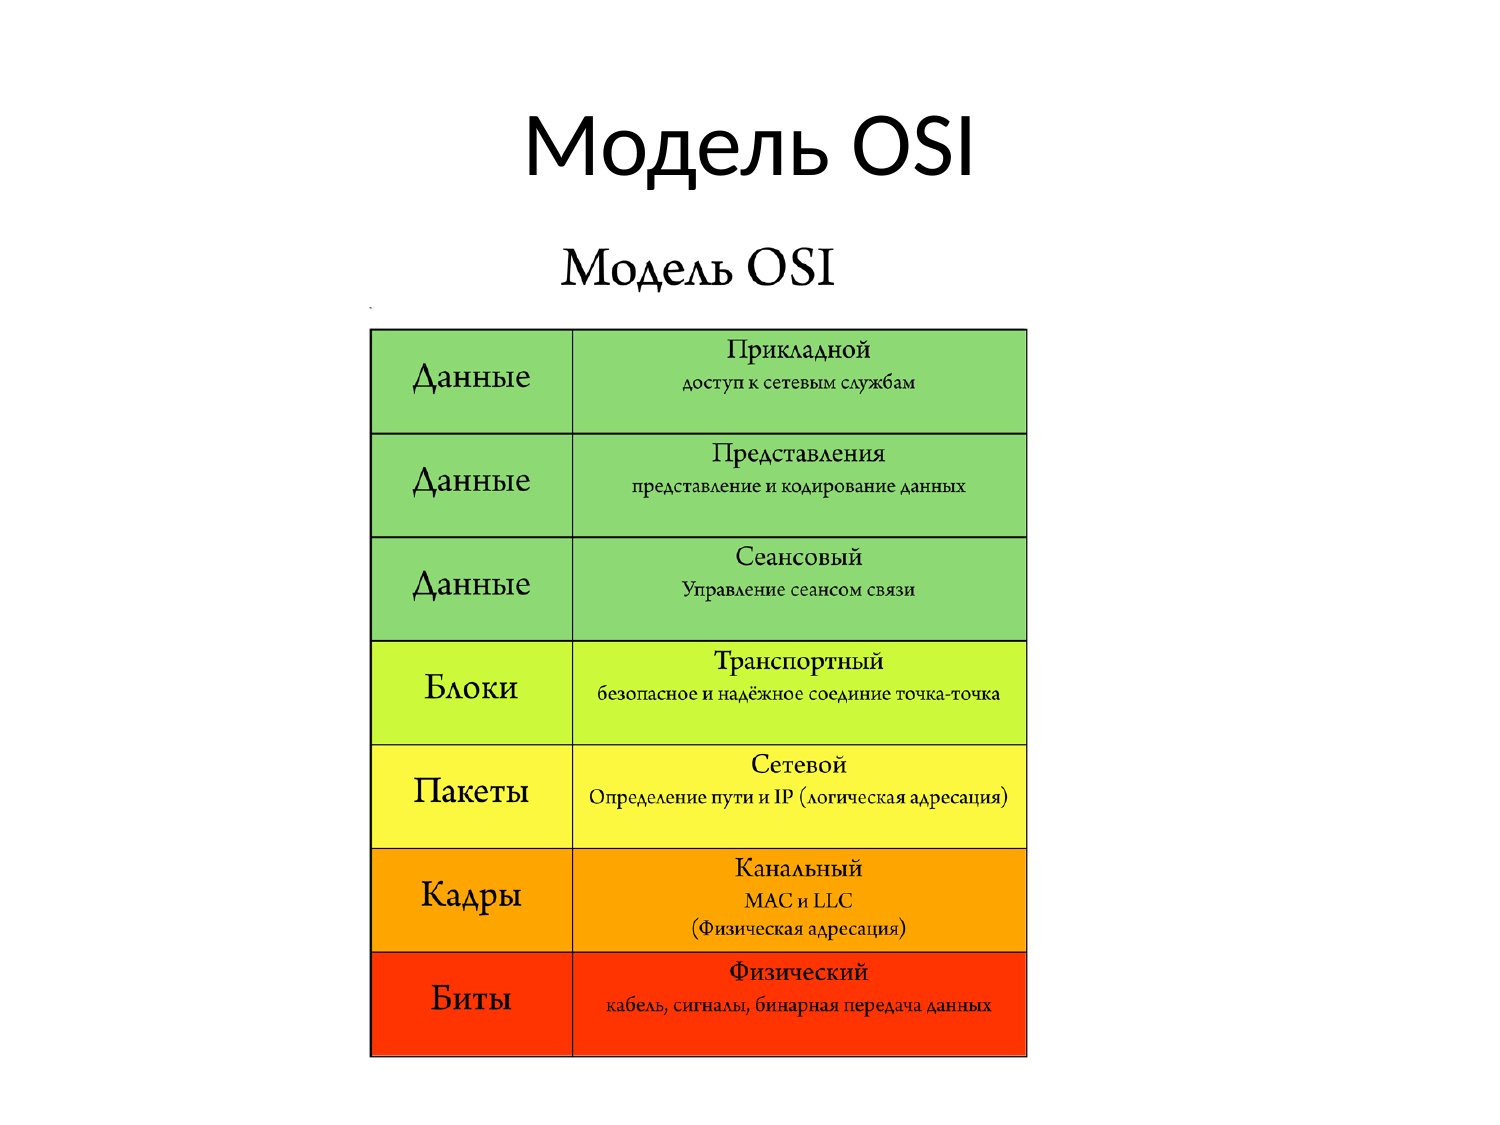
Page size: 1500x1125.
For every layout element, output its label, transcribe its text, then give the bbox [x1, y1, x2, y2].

title Модель OSI [75, 45, 1425, 233]
picture [360, 227, 1037, 1066]
